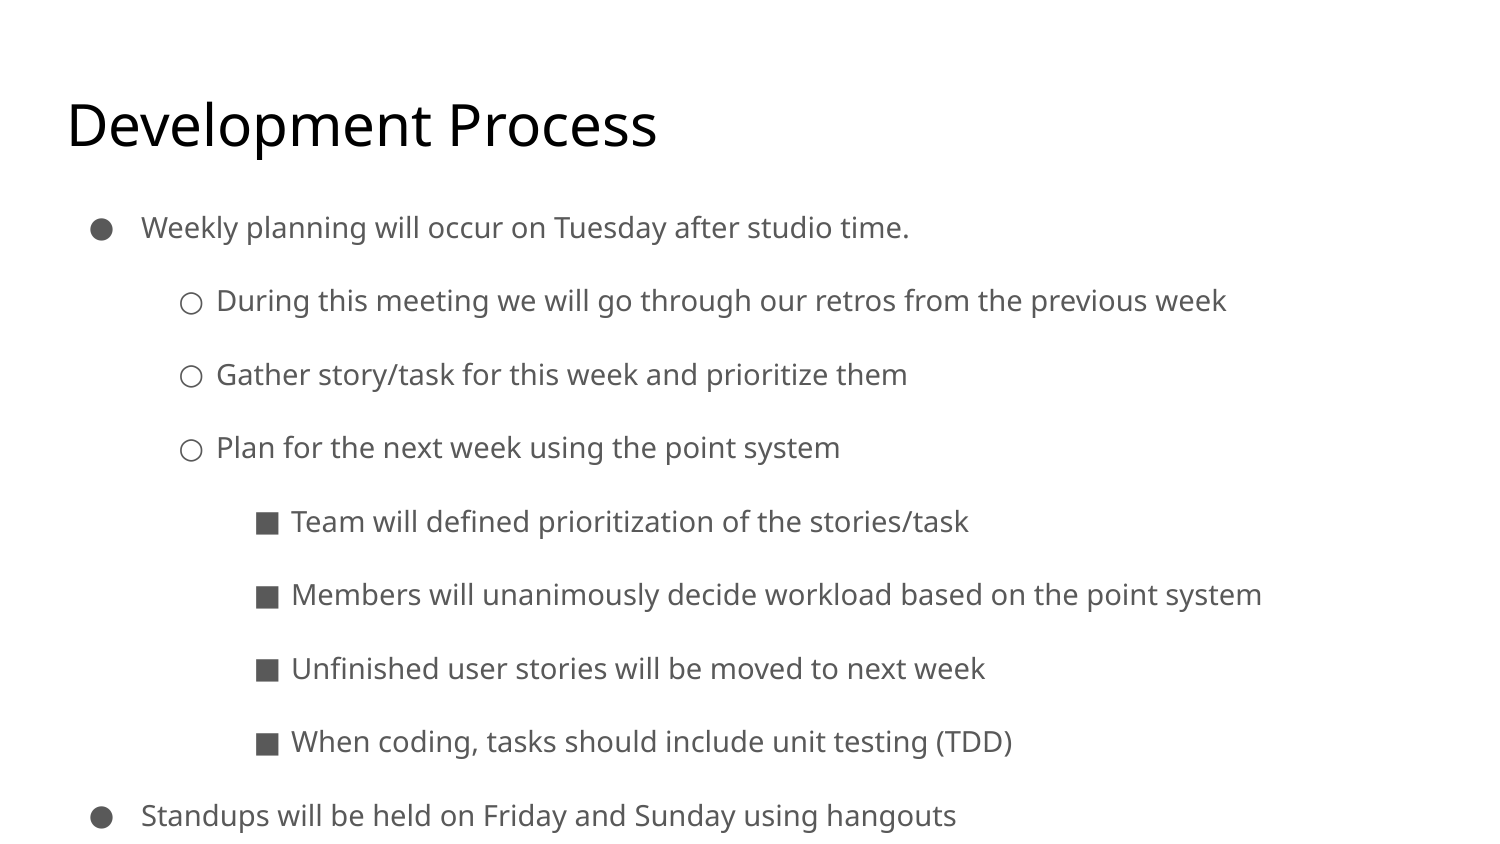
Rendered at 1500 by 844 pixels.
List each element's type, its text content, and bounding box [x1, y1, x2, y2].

list Weekly planning will occur on Tuesday after studio time. During this meeting we will go through our retros from the previous week Gather story/task for this week and prioritize them Plan for the next week using the point system Team will defined prioritization of the stories/task Members will unanimously decide workload based on the point system Unfinished user stories will be moved to next week When coding, tasks should include unit testing (TDD) Standups will be held on Friday and Sunday using hangouts Go around everyone to see if they have issues and progress on weekly tasks Sunday will also be used for gathering artifacts for the week and sharing weekly status Each Sprint will last a week from (eg. Tuesday to Monday). [51, 189, 1449, 750]
title Development Process [51, 72, 1449, 167]
